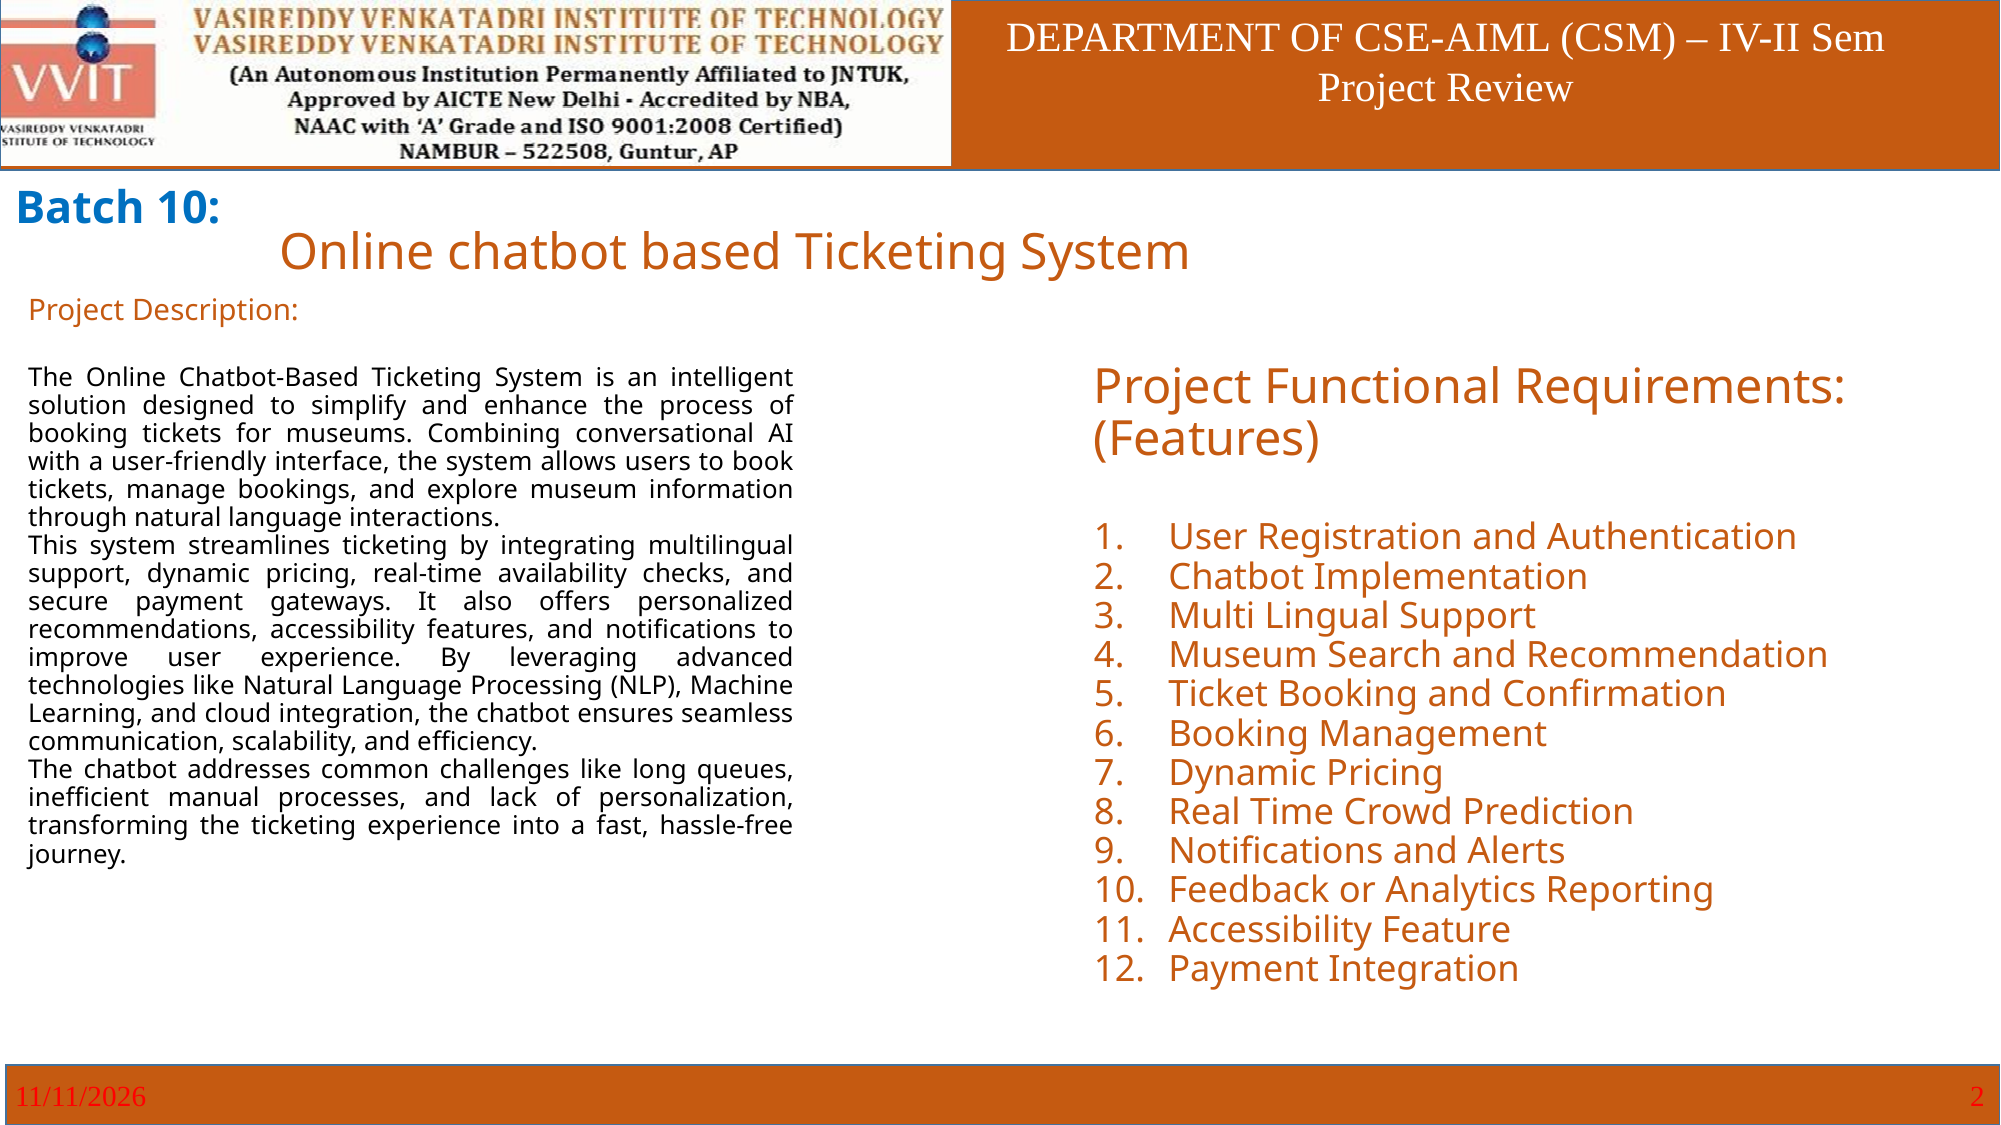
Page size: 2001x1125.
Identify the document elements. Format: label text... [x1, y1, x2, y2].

text_box Batch 10: [0, 172, 237, 242]
text_box [0, 0, 2000, 171]
title Online chatbot based Ticketing System [264, 172, 1994, 348]
text_box Project Functional Requirements: (Features) User Registration and Authentication Chatbot Implementation Multi Lingual Support Museum Search and Recommendation Ticket Booking and Confirmation Booking Management Dynamic Pricing Real Time Crowd Prediction Notifications and Alerts Feedback or Analytics Reporting Accessibility Feature Payment Integration [1078, 347, 1877, 997]
text_box Project Description: The Online Chatbot-Based Ticketing System is an intelligent solution designed to simplify and enhance the process of booking tickets for museums. Combining conversational AI with a user-friendly interface, the system allows users to book tickets, manage bookings, and explore museum information through natural language interactions. This system streamlines ticketing by integrating multilingual support, dynamic pricing, real-time availability checks, and secure payment gateways. It also offers personalized recommendations, accessibility features, and notifications to improve user experience. By leveraging advanced technologies like Natural Language Processing (NLP), Machine Learning, and cloud integration, the chatbot ensures seamless communication, scalability, and efficiency. The chatbot addresses common challenges like long queues, inefficient manual processes, and lack of personalization, transforming the ticketing experience into a fast, hassle-free journey. [13, 282, 811, 1079]
text_box [450, 1064, 2000, 1125]
text_box DEPARTMENT OF CSE-AIML (CSM) – IV-II Sem Project Review [952, 2, 1994, 118]
slide_number 2 [1550, 1065, 2000, 1125]
picture [0, 0, 952, 168]
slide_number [0, 1065, 450, 1125]
